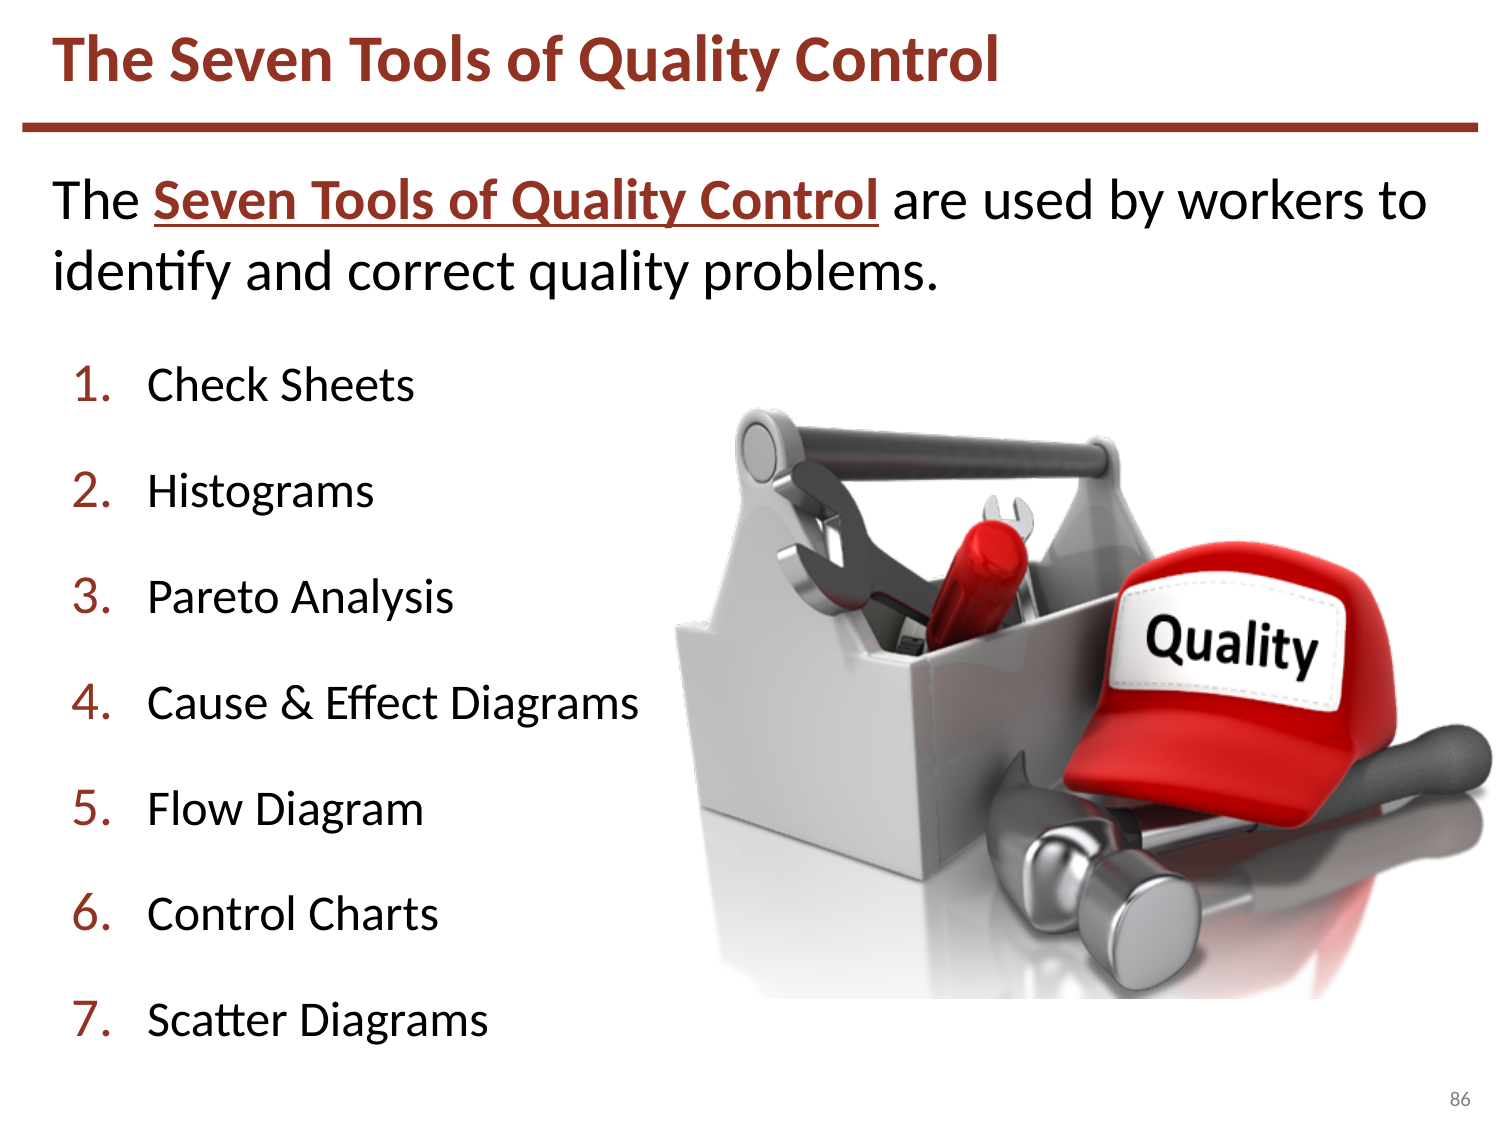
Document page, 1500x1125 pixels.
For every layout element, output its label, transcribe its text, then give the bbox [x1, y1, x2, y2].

picture [666, 400, 1497, 1000]
text_box The Seven Tools of Quality Control [37, 22, 1142, 102]
list The Seven Tools of Quality Control are used by workers to identify and correct quality problems. Check Sheets Histograms Pareto Analysis Cause & Effect Diagrams Flow Diagram Control Charts Scatter Diagrams [37, 153, 1477, 1076]
